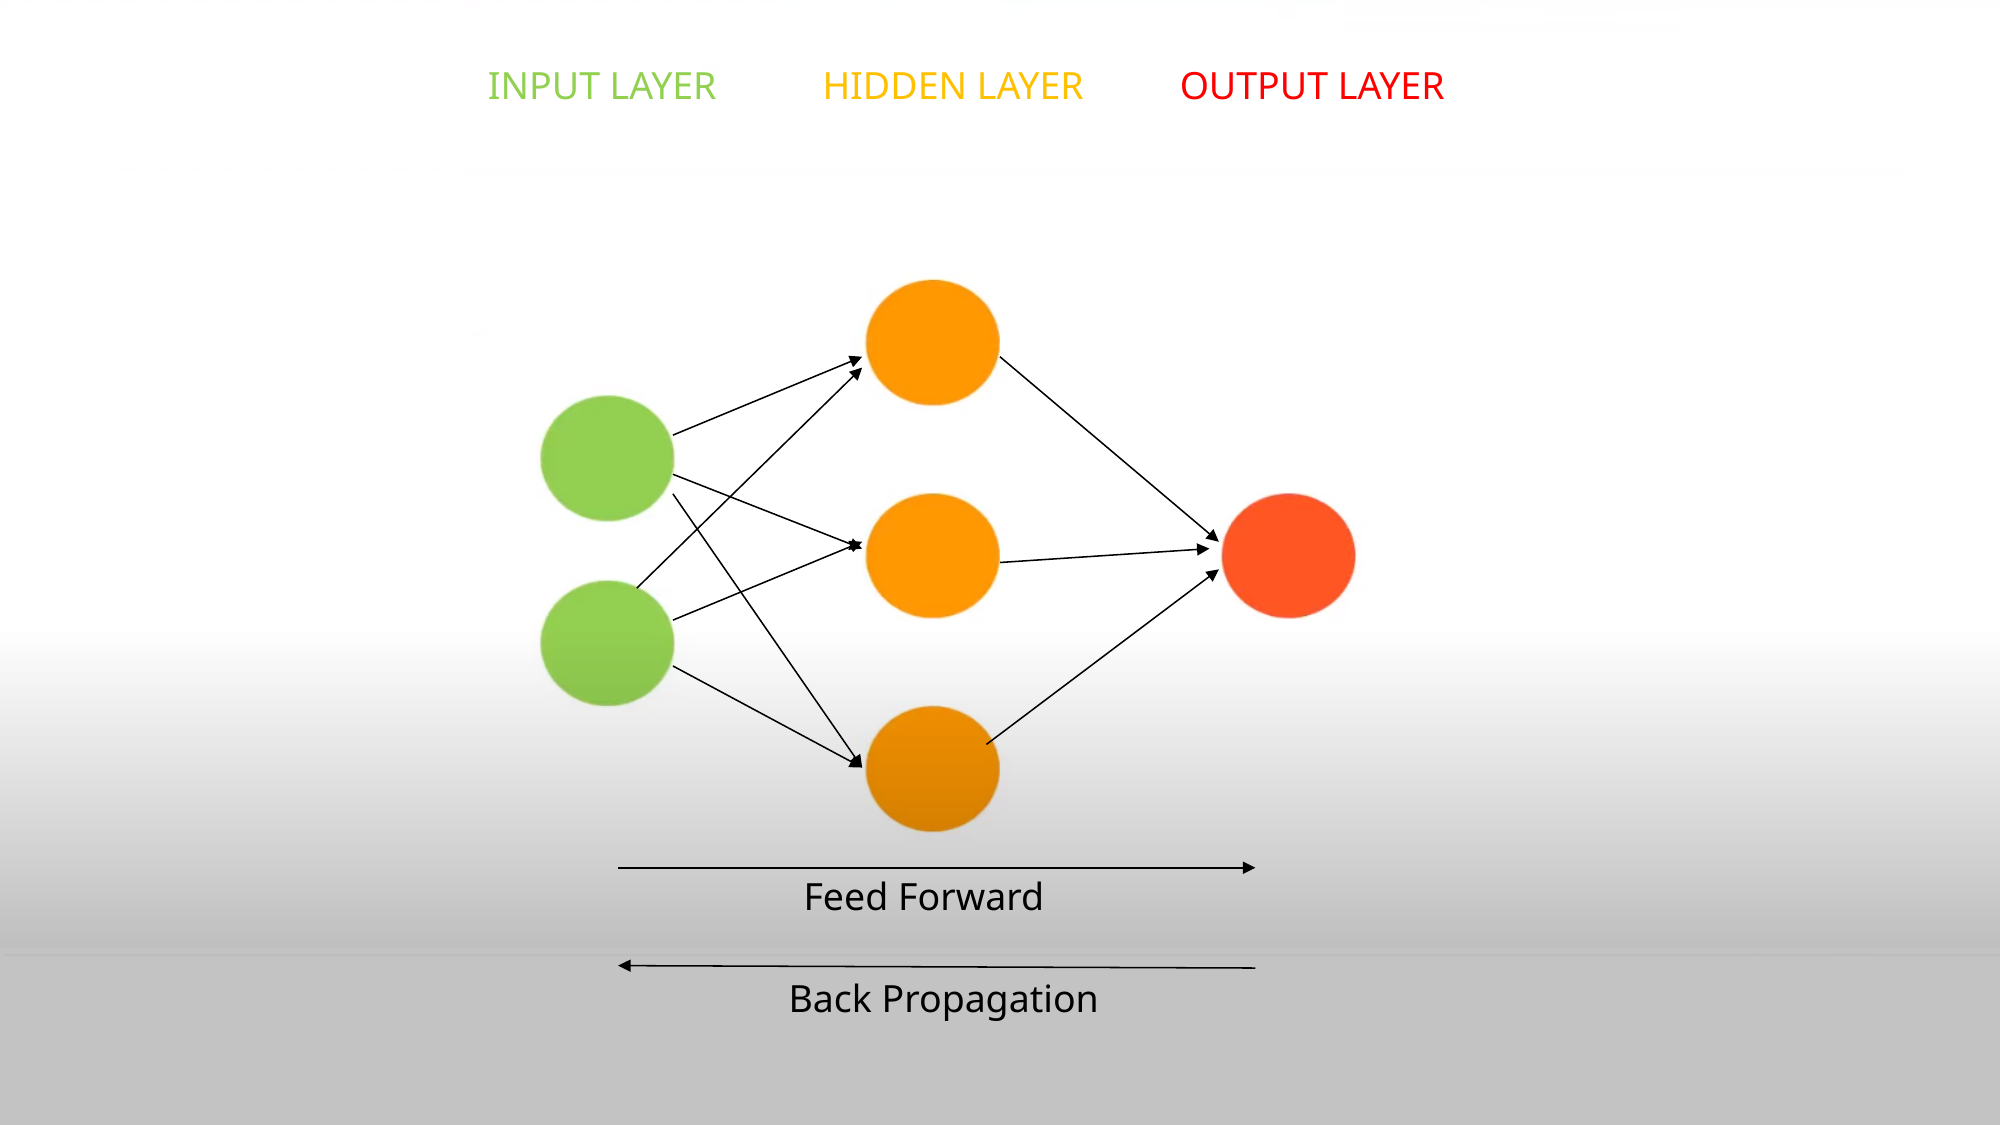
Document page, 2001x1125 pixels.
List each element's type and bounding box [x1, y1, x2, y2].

text_box [672, 621, 863, 665]
text_box [986, 569, 1220, 745]
text_box [999, 548, 1210, 563]
text_box [636, 367, 863, 589]
picture [0, 0, 2000, 1125]
text_box [672, 541, 863, 621]
text_box [672, 665, 863, 768]
text_box [617, 965, 1256, 969]
text_box [999, 356, 1220, 542]
text_box [672, 356, 863, 367]
